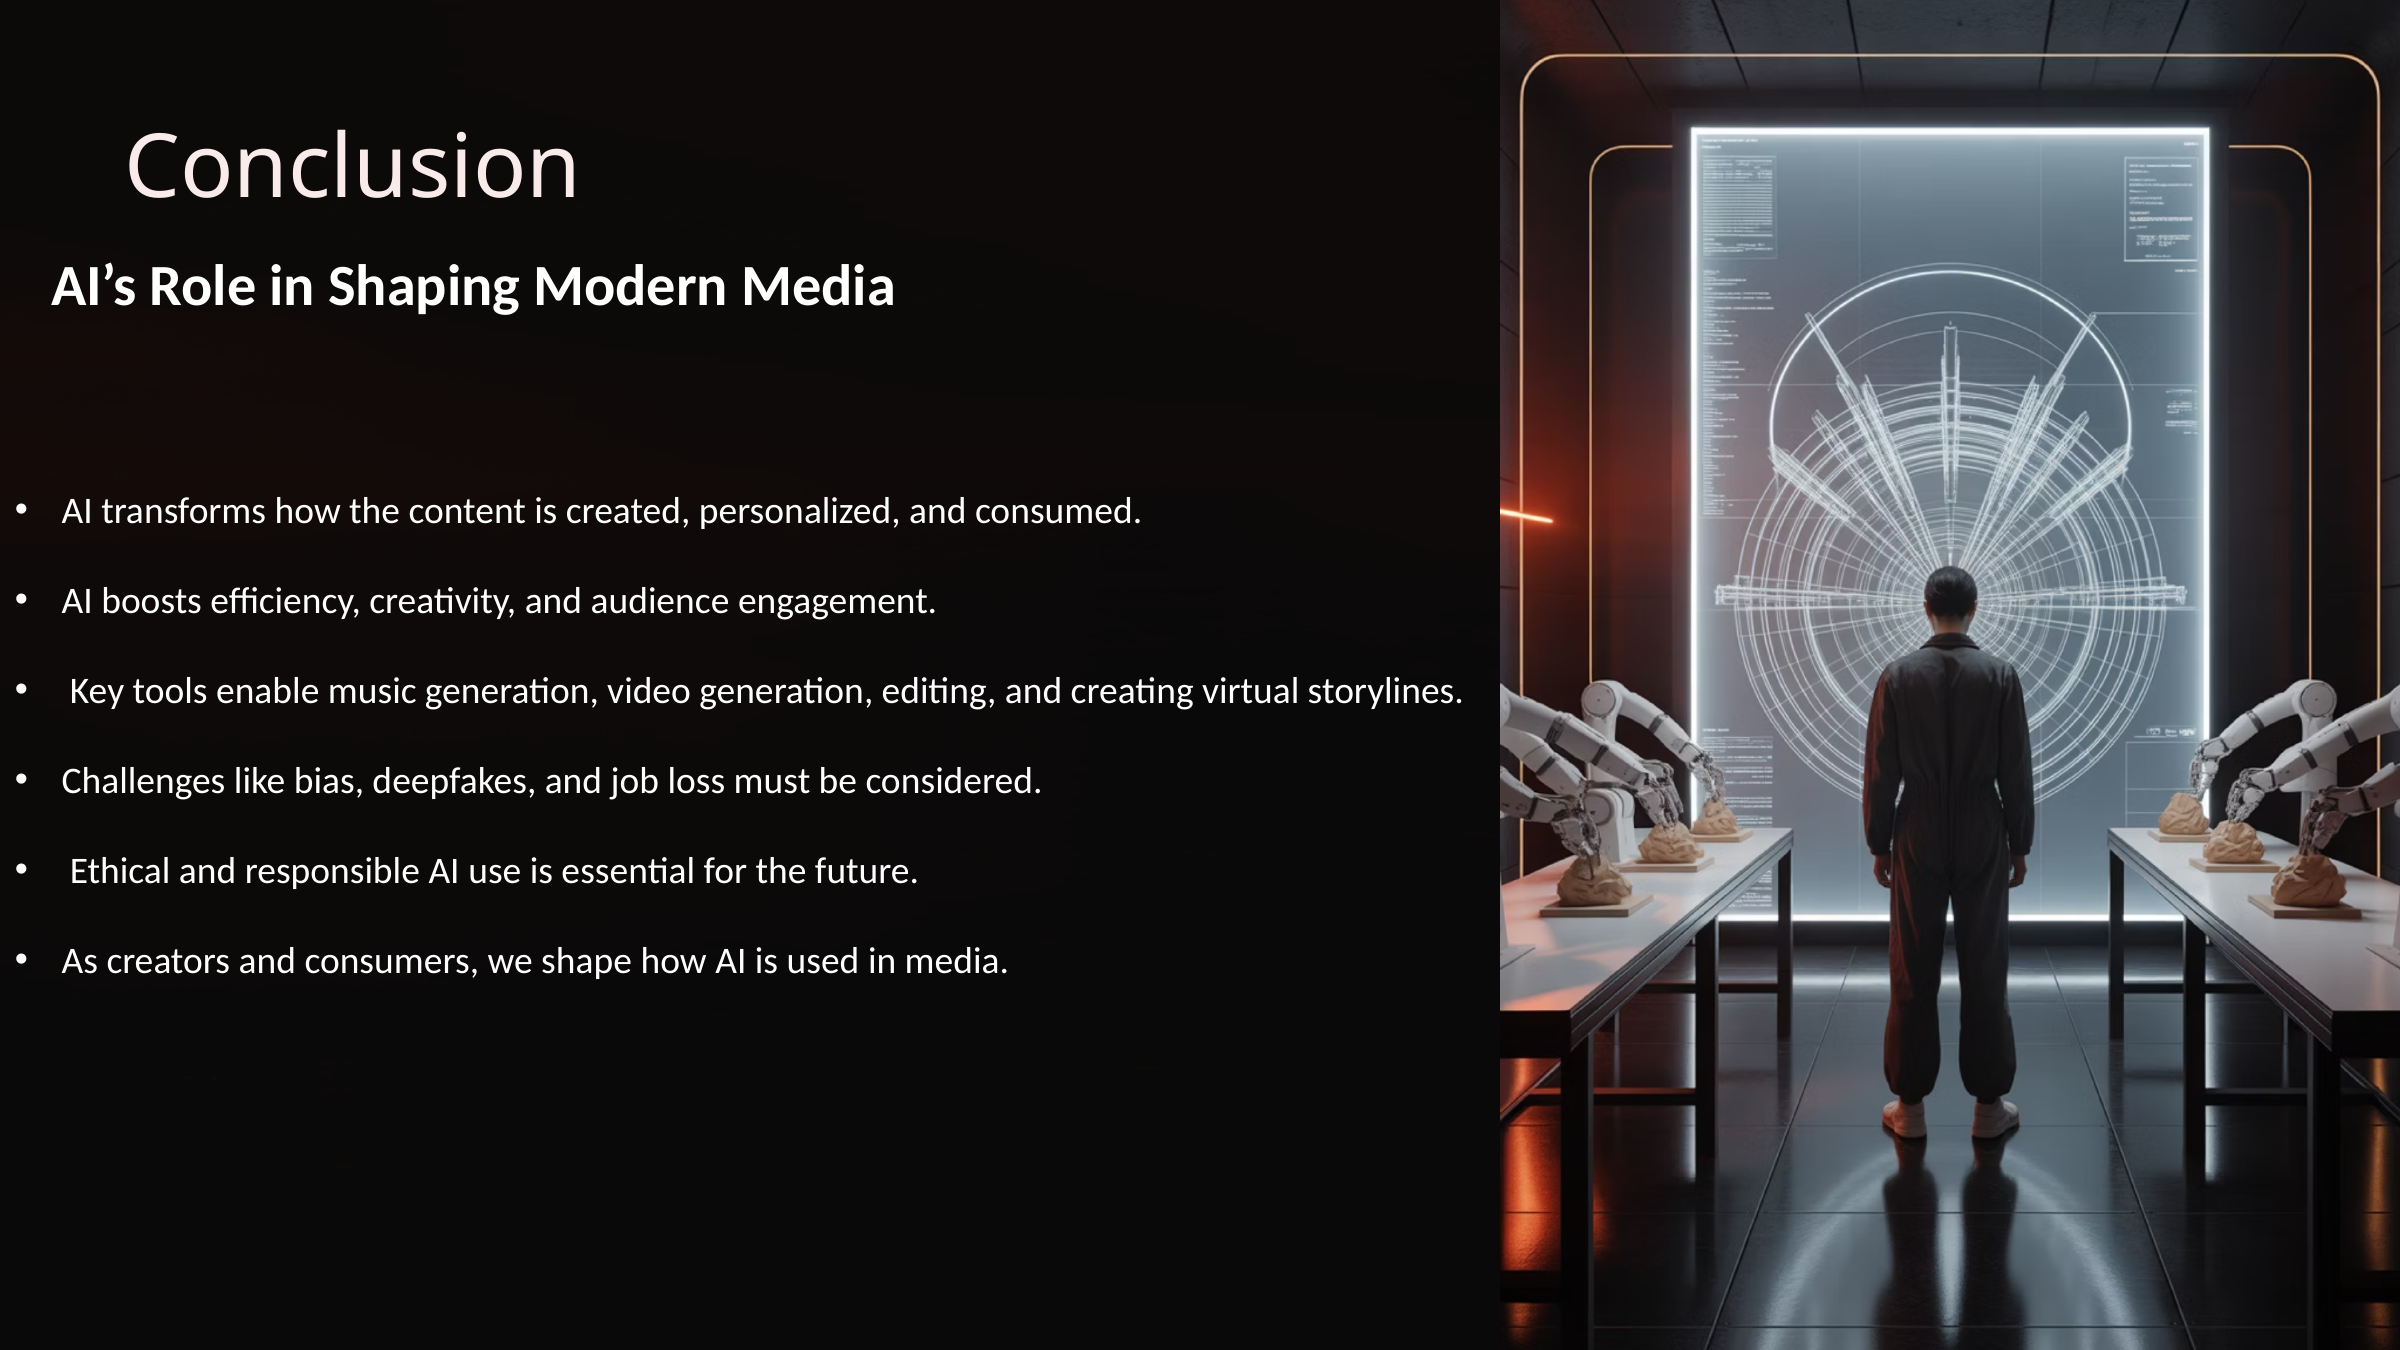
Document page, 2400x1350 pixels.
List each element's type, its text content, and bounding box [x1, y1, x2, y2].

text_box AI transforms how the content is created, personalized, and consumed. AI boosts efficiency, creativity, and audience engagement. Key tools enable music generation, video generation, editing, and creating virtual storylines. Challenges like bias, deepfakes, and job loss must be considered. Ethical and responsible AI use is essential for the future. As creators and consumers, we shape how AI is used in media. [0, 433, 1486, 1034]
picture [1499, 0, 2400, 1350]
text_box Conclusion [124, 104, 1013, 217]
text_box AI’s Role in Shaping Modern Media [36, 240, 911, 325]
